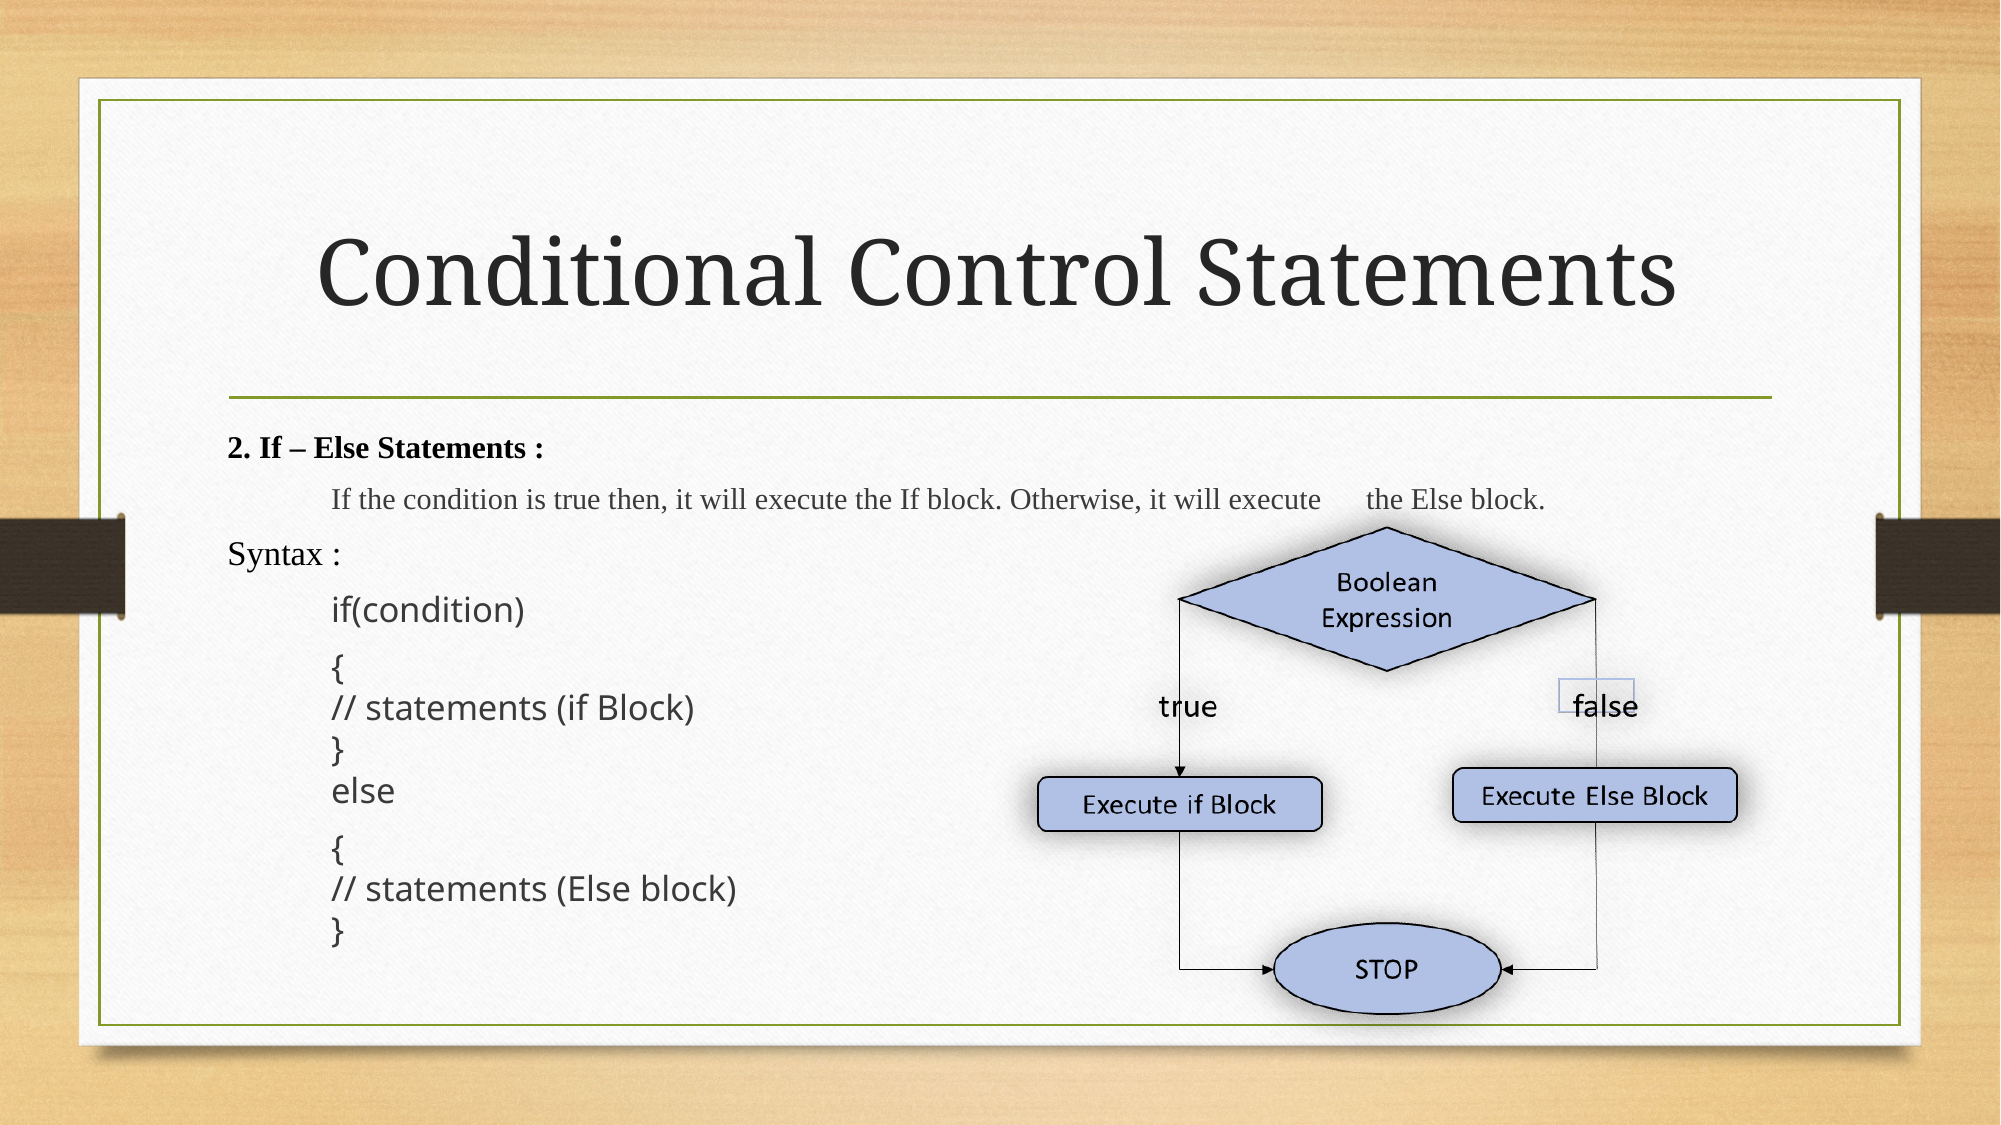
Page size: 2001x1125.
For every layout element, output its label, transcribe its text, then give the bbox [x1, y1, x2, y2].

picture [0, 0, 2001, 1125]
list 2. If – Else Statements : If the condition is true then, it will execute the If block. Otherwise, it will execute the Else block. Syntax : if(condition) { // statements (if Block) } else { // statements (Else block) } [212, 419, 1788, 964]
title Conditional Control Statements [208, 163, 1788, 375]
